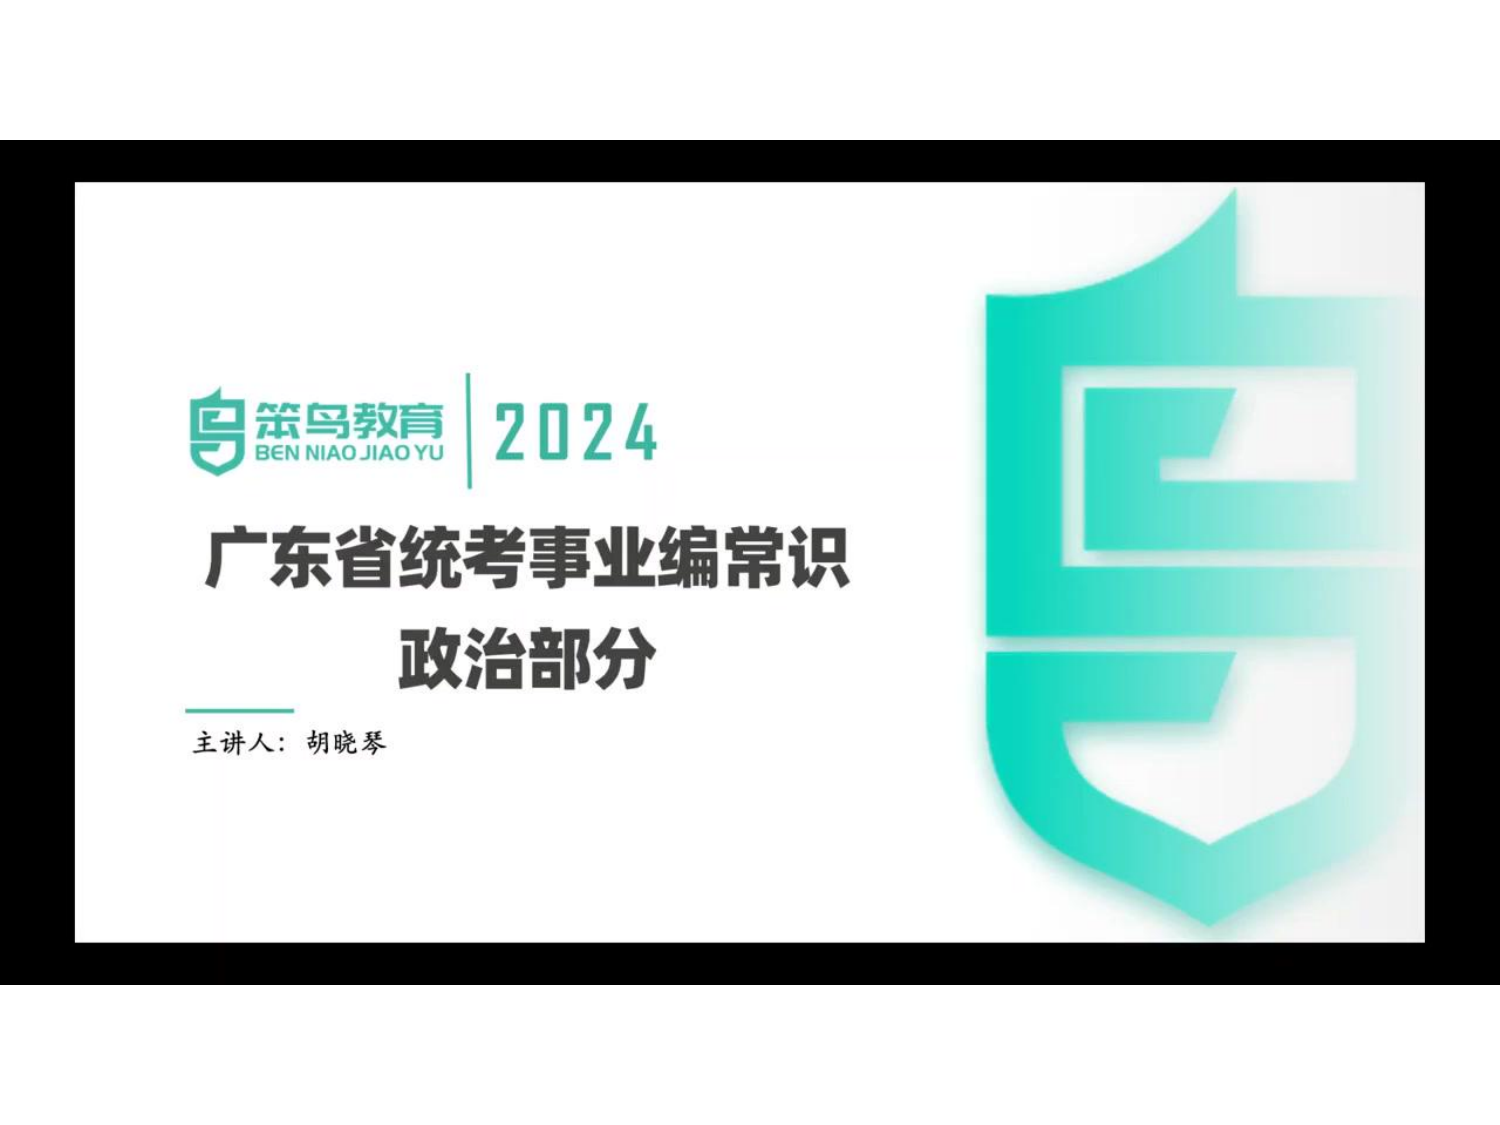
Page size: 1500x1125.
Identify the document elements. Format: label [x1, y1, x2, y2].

picture [0, 140, 1500, 985]
